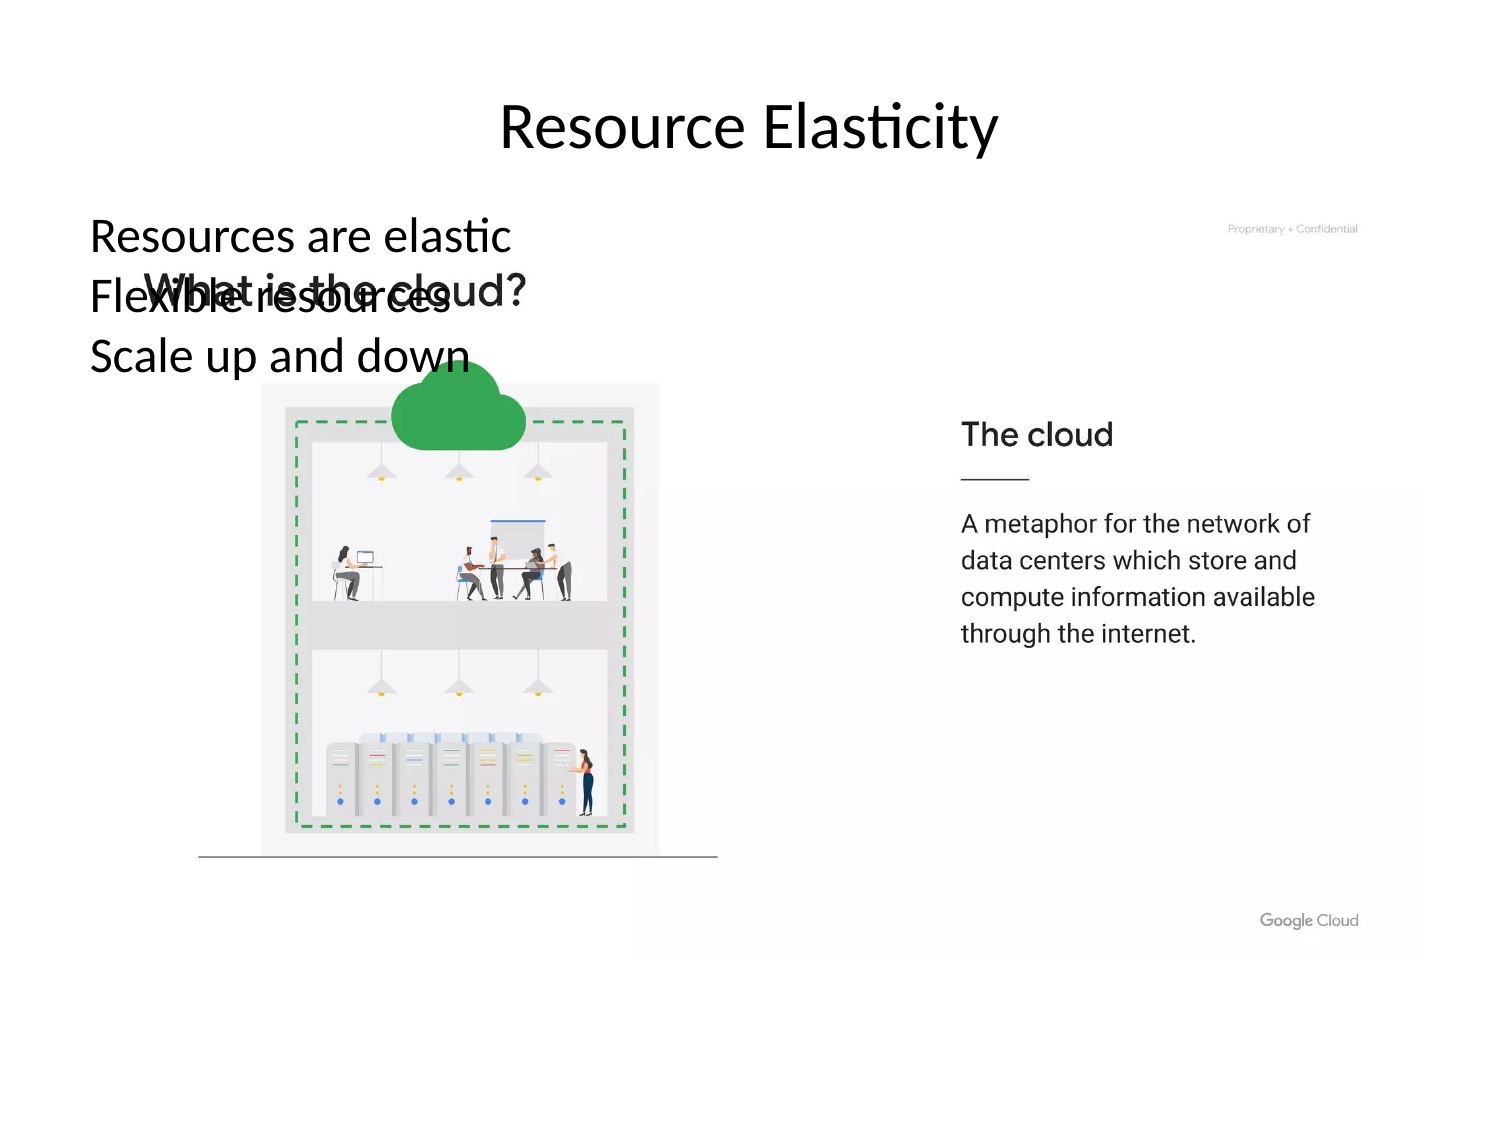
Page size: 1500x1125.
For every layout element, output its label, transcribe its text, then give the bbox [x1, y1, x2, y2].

text_box Resource Elasticity [484, 74, 1016, 170]
picture [74, 194, 1426, 955]
